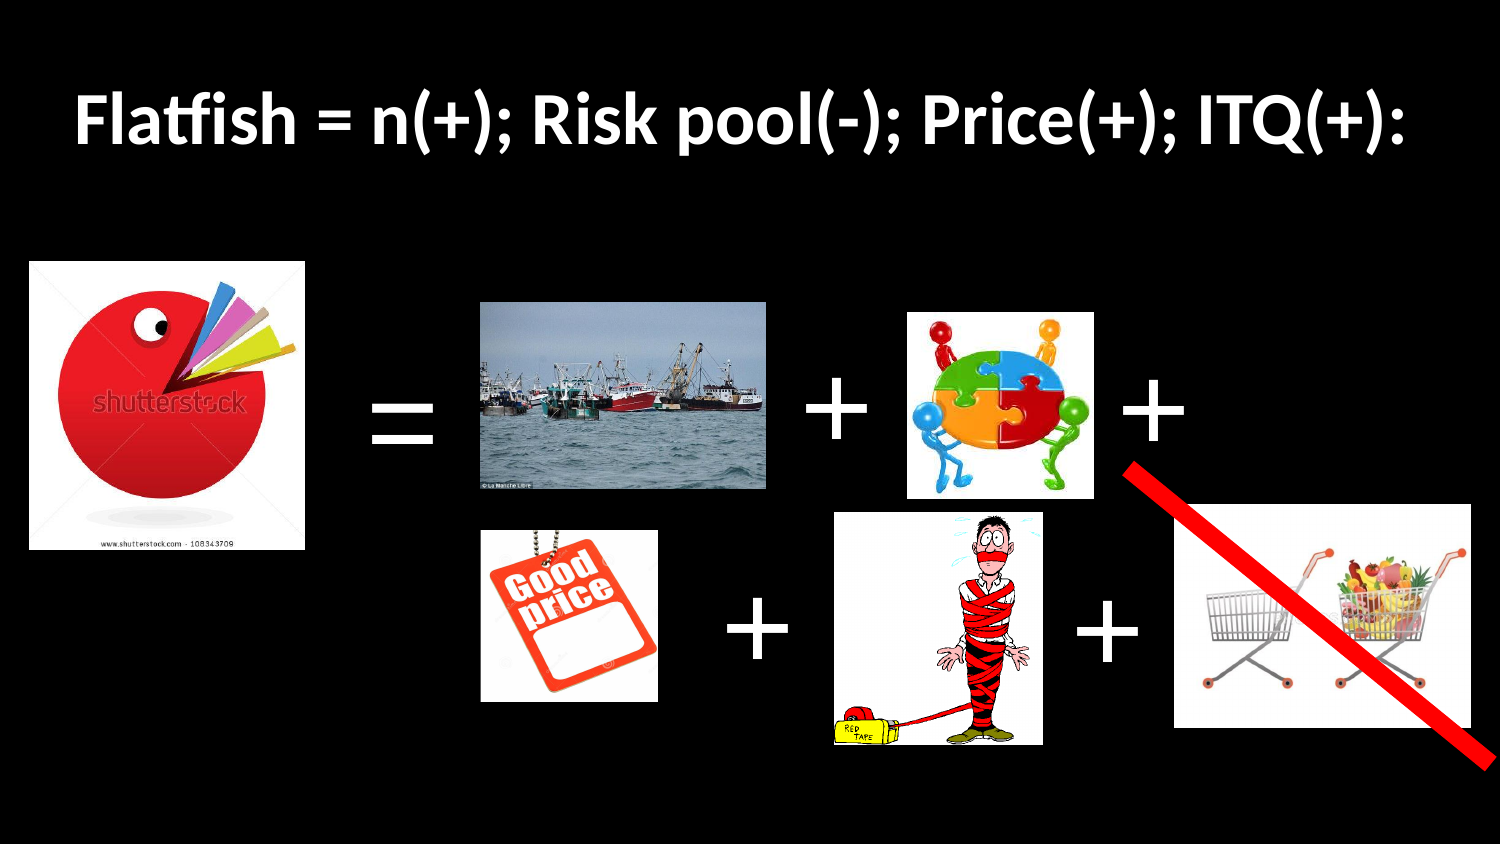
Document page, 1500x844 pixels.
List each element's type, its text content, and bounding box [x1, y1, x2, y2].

text_box + [1056, 533, 1122, 674]
text_box + [785, 310, 908, 452]
text_box = [351, 325, 475, 466]
picture [29, 261, 305, 550]
picture [480, 530, 658, 702]
picture [480, 302, 767, 489]
text_box + [706, 530, 828, 672]
title Flatfish = n(+); Risk pool(-); Price(+); ITQ(+): [29, 33, 1425, 175]
text_box + [1102, 312, 1281, 454]
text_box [1127, 467, 1491, 765]
picture [907, 312, 1094, 499]
picture [833, 512, 1044, 745]
